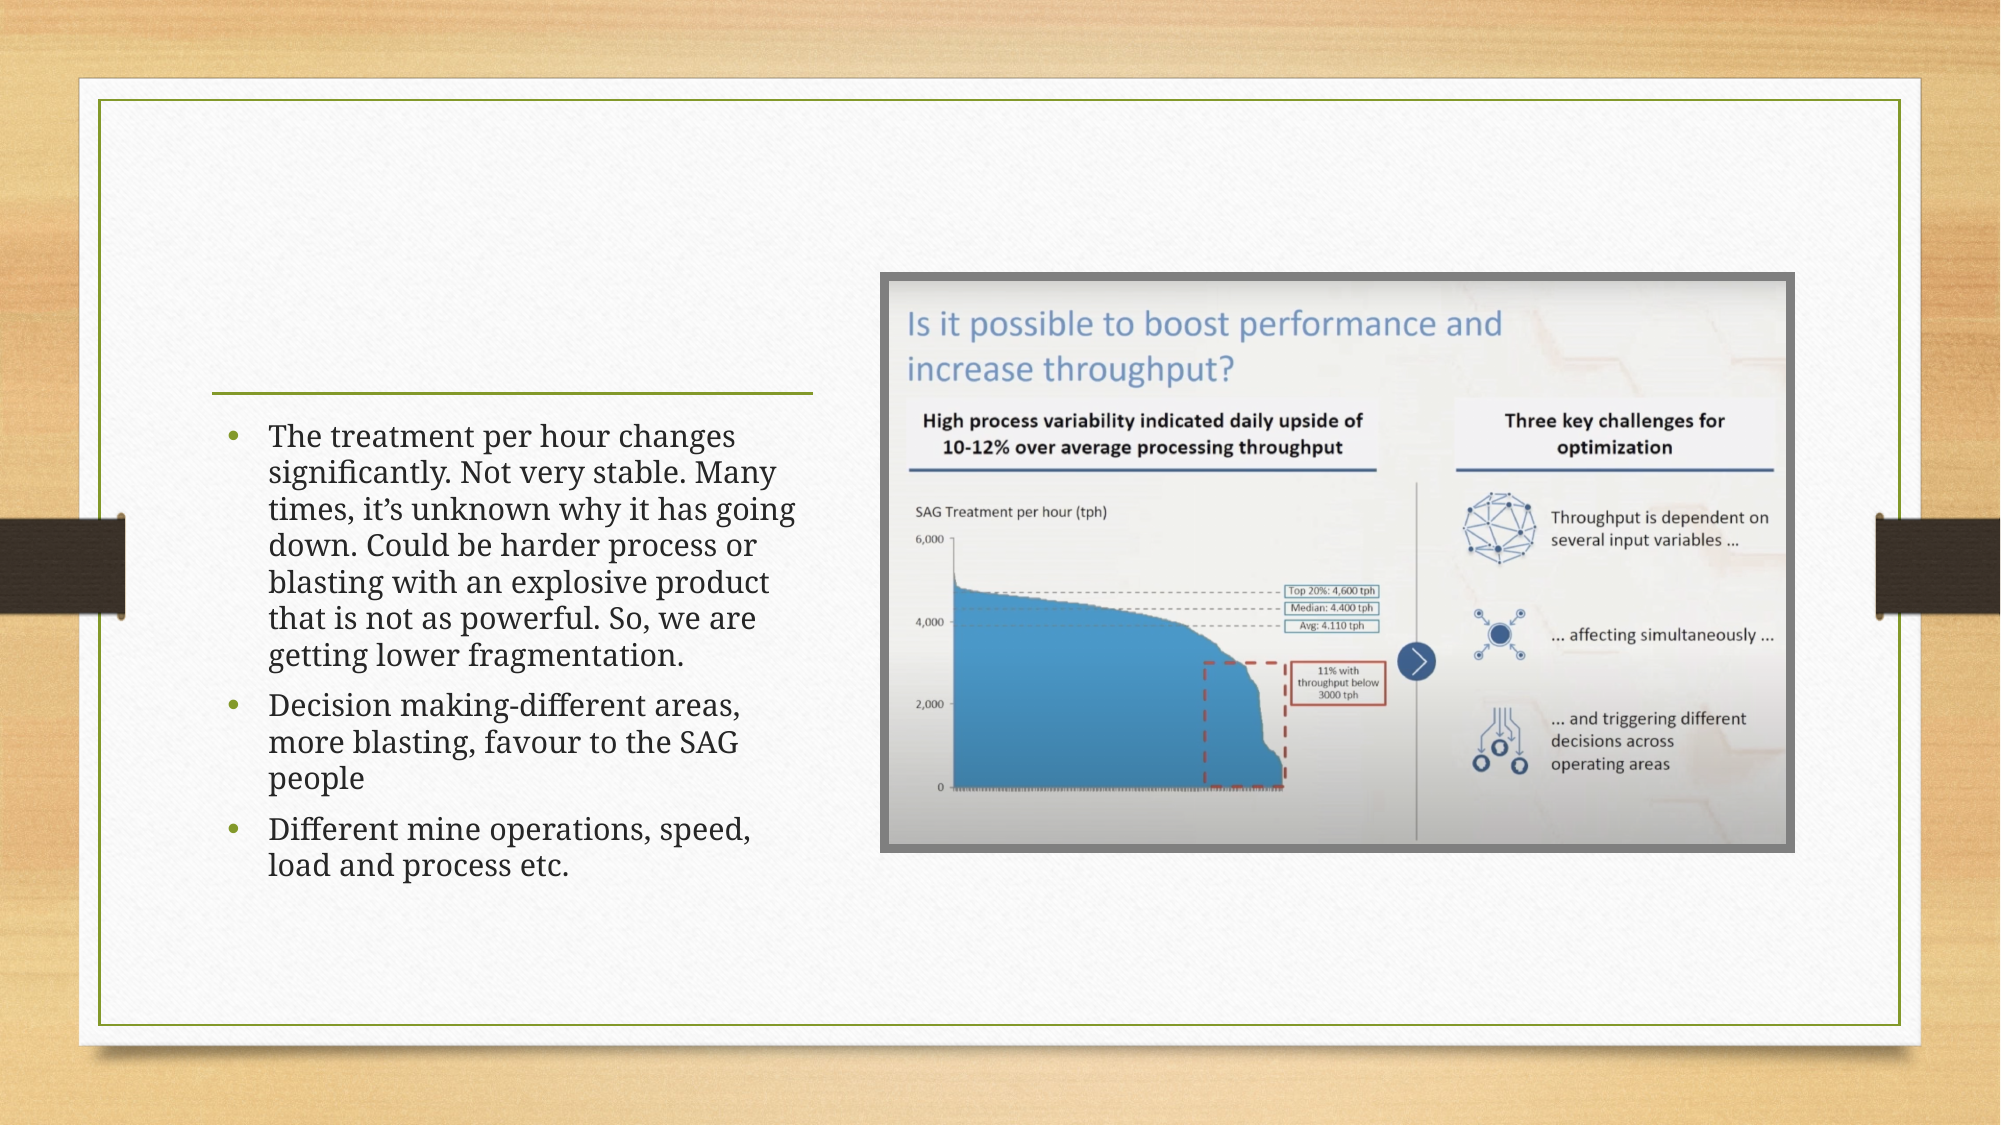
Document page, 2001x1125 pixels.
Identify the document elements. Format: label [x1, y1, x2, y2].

text_box [0, 0, 2000, 1125]
picture [888, 280, 1787, 845]
